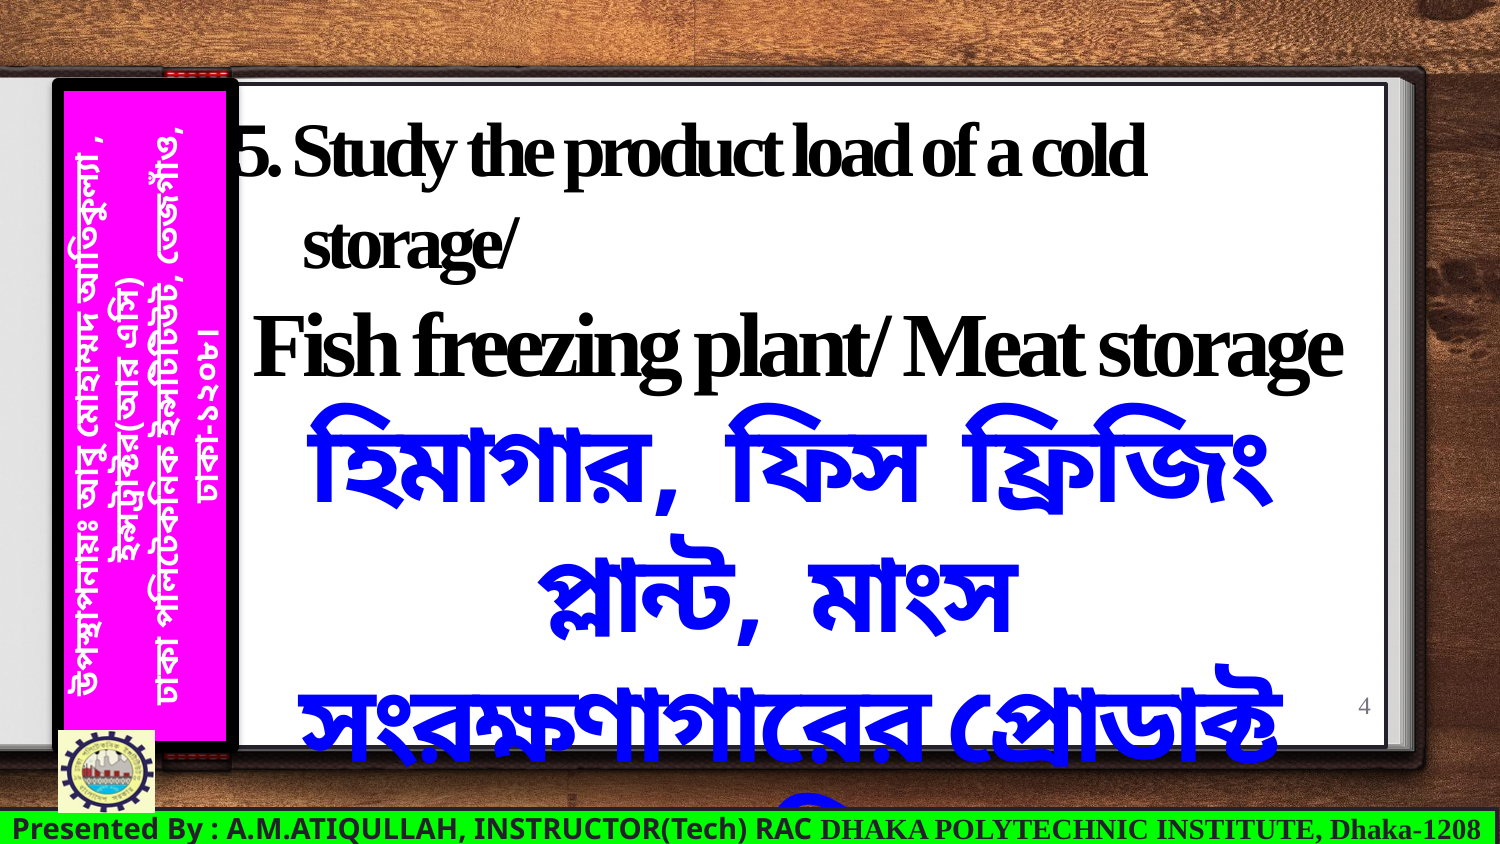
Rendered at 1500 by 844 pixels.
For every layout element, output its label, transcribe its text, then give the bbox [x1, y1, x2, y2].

text_box Presented By : A.M.ATIQULLAH, INSTRUCTOR(Tech) RAC DHAKA POLYTECHNIC INSTITUTE, Dhaka-1208 [0, 807, 1499, 844]
text_box উপস্থাপনায়ঃ আবু মোহাম্মদ আতিকুল্যা , ইন্সট্রাক্টর(আর এসি) ঢাকা পলিটেকনিক ইন্সটিটিউট, তেজগাঁও, ঢাকা-১২০৮। [58, 84, 233, 747]
subtitle 5. Study the product load of a cold storage/ Fish freezing plant/ Meat storage হিমাগার, ফিস ফ্রিজিং প্লান্ট, মাংস সংরক্ষণাগারের প্রোডাক্ট লোড নিরূপণ 6. Study the people’s load পিপলস লোড পর্যবেক্ষণকরণ [229, 82, 1388, 749]
slide_number 4 [1295, 672, 1386, 737]
picture [0, 0, 1500, 844]
